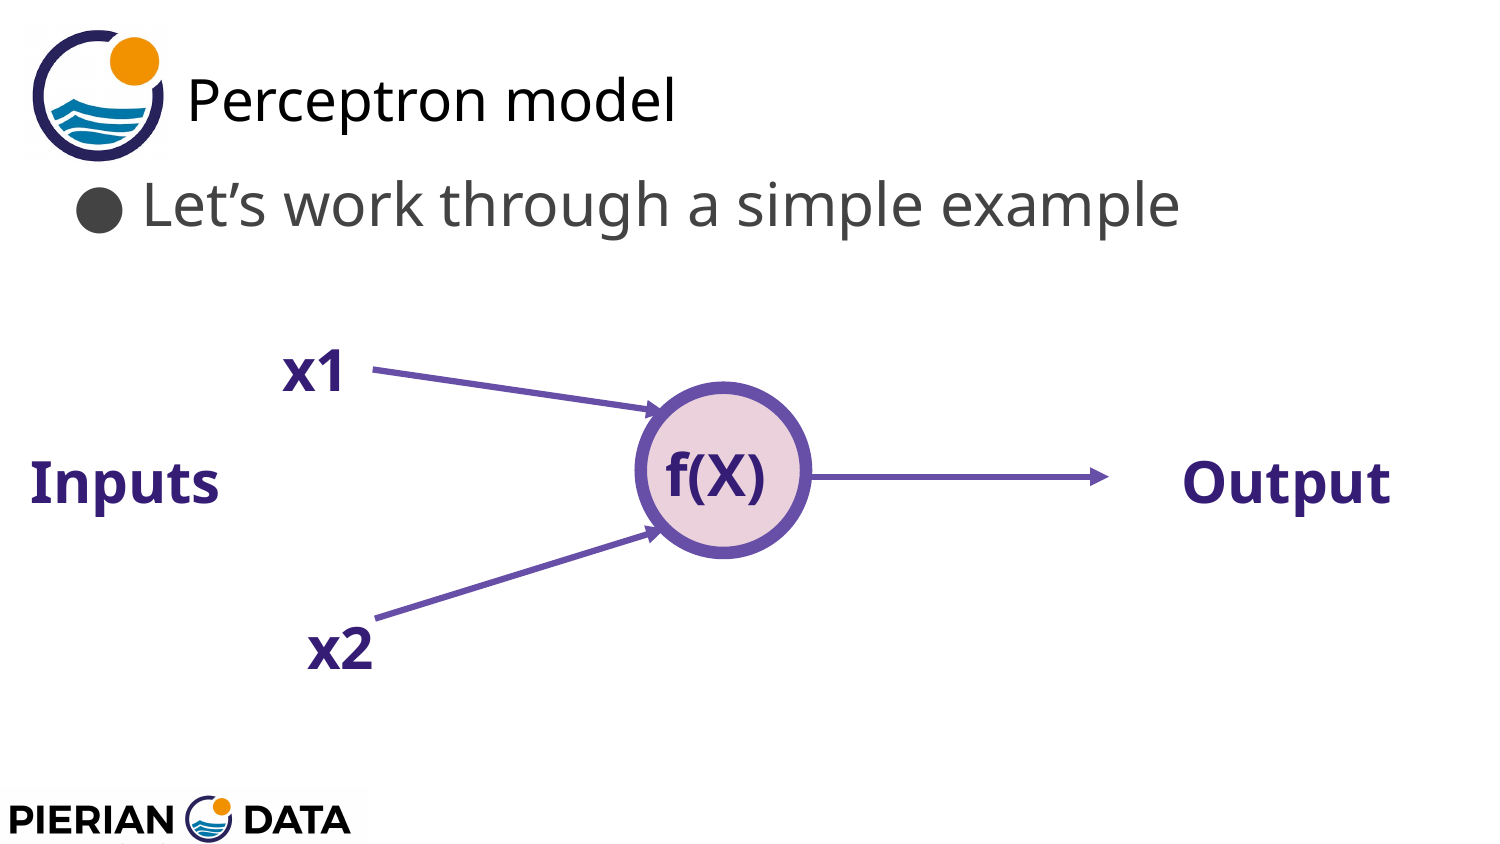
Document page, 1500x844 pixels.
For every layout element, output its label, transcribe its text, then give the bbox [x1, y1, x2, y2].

title x2 [292, 596, 439, 691]
text_box [655, 518, 791, 553]
text_box [640, 432, 650, 509]
picture [24, 24, 172, 167]
title Perceptron model [176, 48, 1449, 143]
title x1 [267, 318, 414, 412]
title Inputs [15, 429, 366, 524]
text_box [374, 528, 666, 619]
text_box [655, 387, 792, 423]
picture [0, 787, 368, 844]
title Output [1166, 429, 1500, 524]
title f(X) [650, 423, 797, 518]
list Let’s work through a simple example [51, 151, 1476, 712]
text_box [372, 369, 666, 413]
text_box [797, 432, 807, 508]
